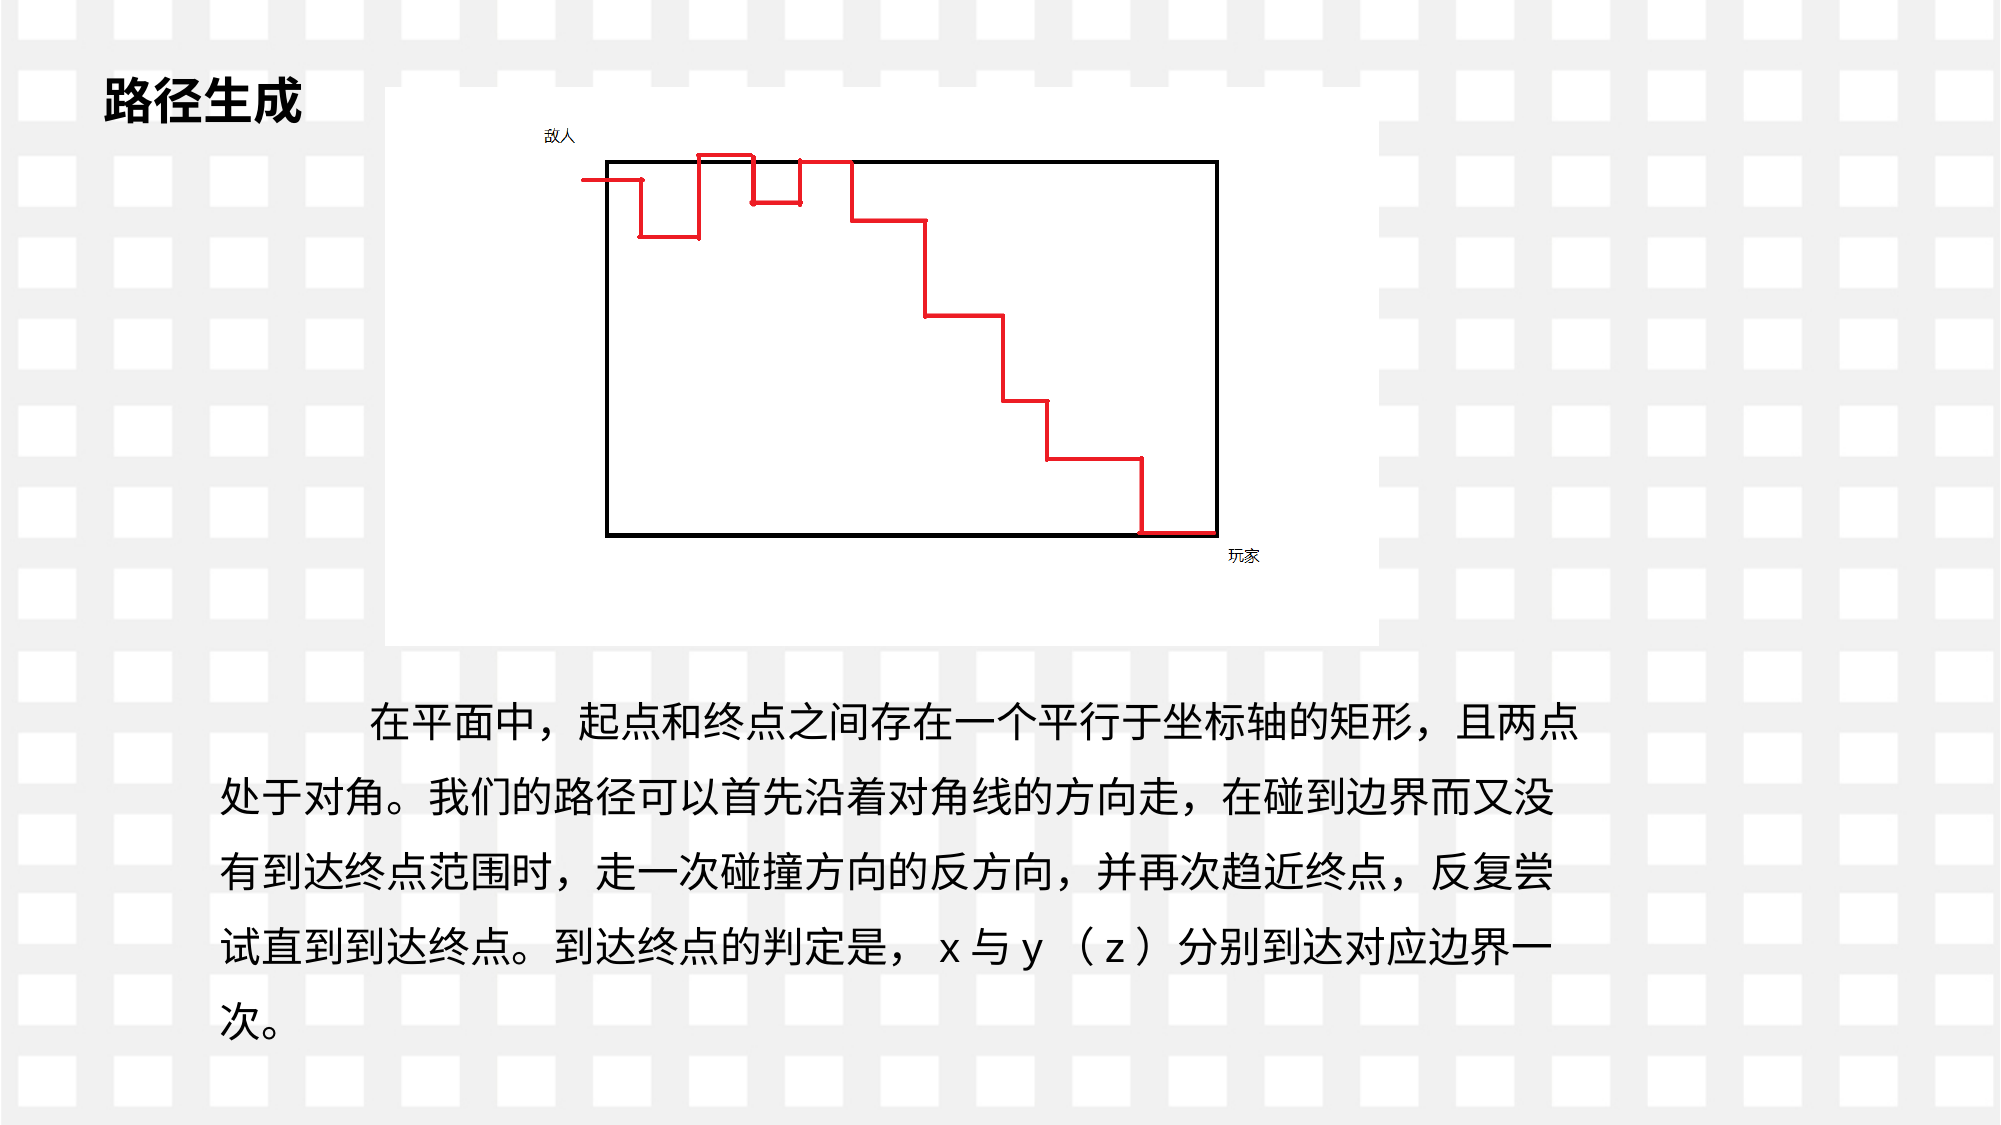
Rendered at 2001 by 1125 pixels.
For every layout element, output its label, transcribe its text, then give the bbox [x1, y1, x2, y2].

text_box 在平面中，起点和终点之间存在一个平行于坐标轴的矩形，且两点处于对角。我们的路径可以首先沿着对角线的方向走，在碰到边界而又没有到达终点范围时，走一次碰撞方向的反方向，并再次趋近终点，反复尝试直到到达终点。到达终点的判定是，x与y（z）分别到达对应边界一次。 [204, 663, 1608, 1054]
text_box 路径生成 [88, 62, 426, 138]
picture [0, 0, 2000, 1125]
